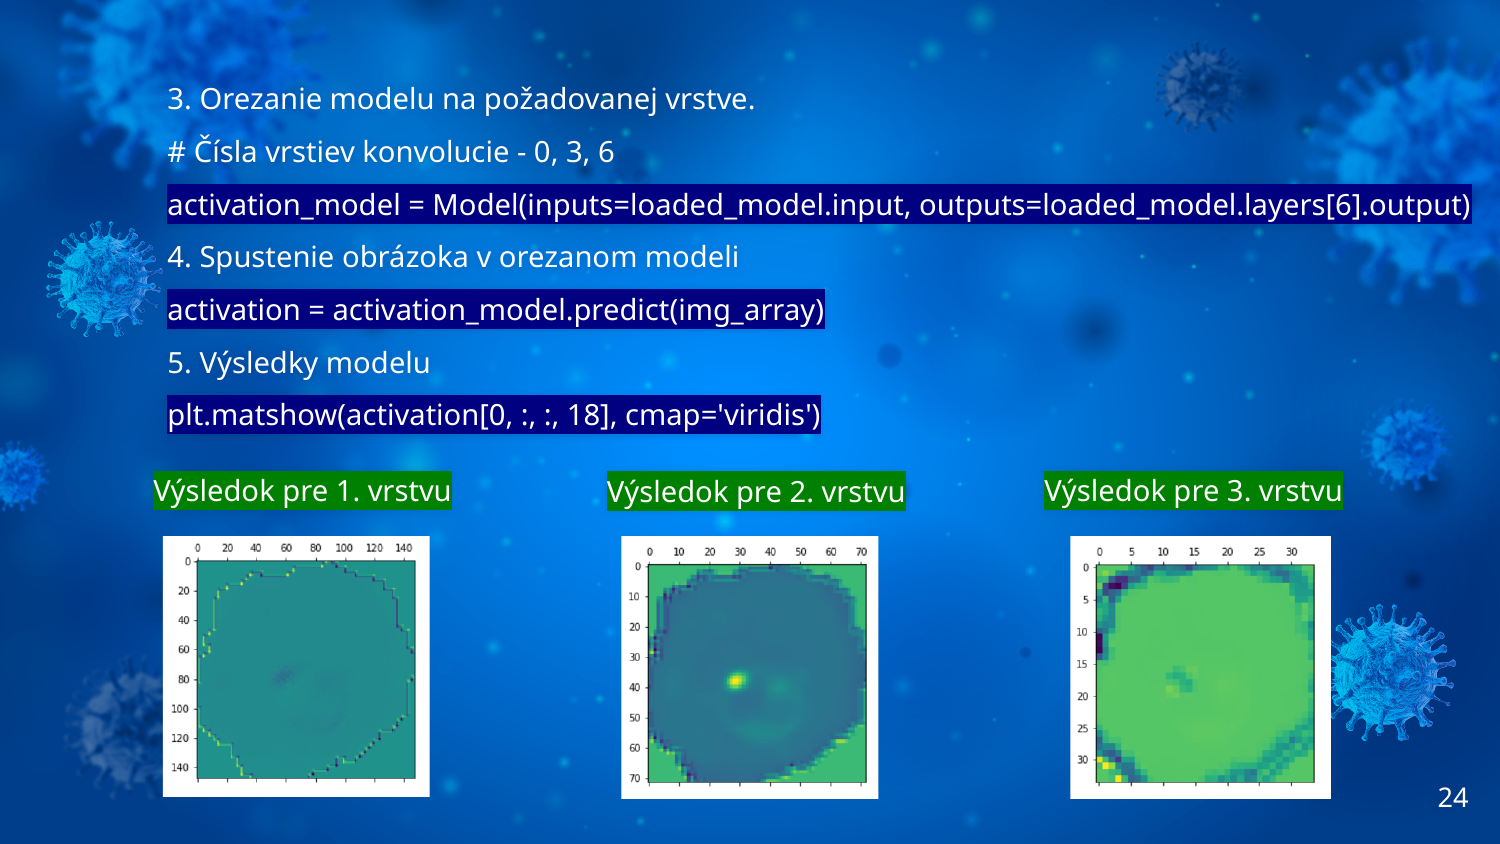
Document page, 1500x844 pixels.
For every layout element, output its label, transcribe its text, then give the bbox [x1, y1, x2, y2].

text_box 3. Orezanie modelu na požadovanej vrstve. # Čísla vrstiev konvolucie - 0, 3, 6 activation_model = Model(inputs=loaded_model.input, outputs=loaded_model.layers[6].output) 4. Spustenie obrázoka v orezanom modeli activation = activation_model.predict(img_array) 5. Výsledky modelu plt.matshow(activation[0, :, :, 18], cmap='viridis') [155, 75, 1500, 519]
text_box Výsledok pre 1. vrstvu [138, 467, 454, 561]
text_box Výsledok pre 2. vrstvu [592, 467, 908, 536]
text_box Výsledok pre 3. vrstvu [1029, 467, 1345, 561]
slide_number 24 [1378, 766, 1469, 832]
picture [0, 0, 1500, 844]
